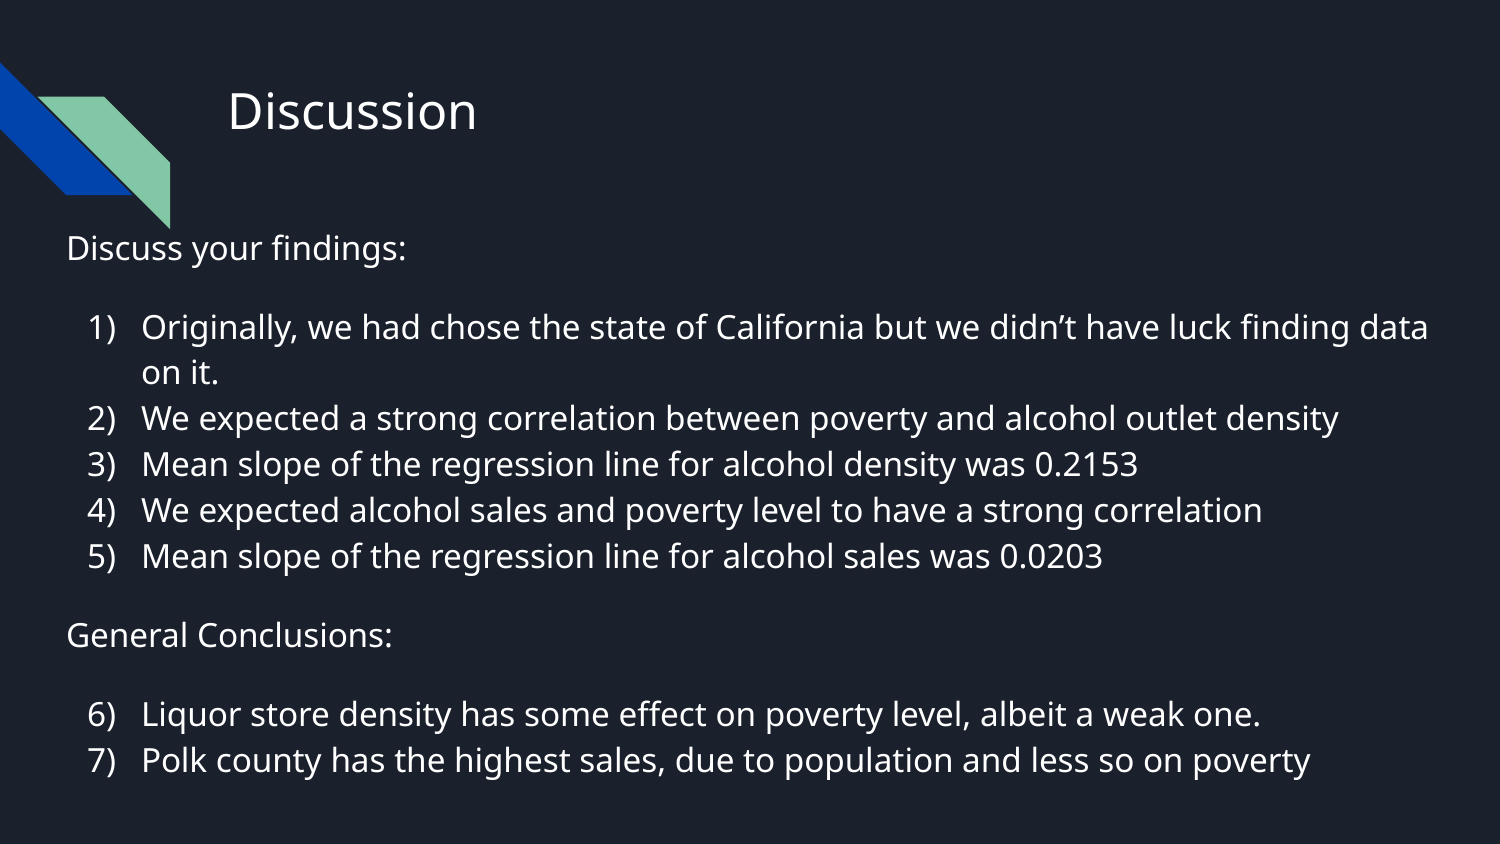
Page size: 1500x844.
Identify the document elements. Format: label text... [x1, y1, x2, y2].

list Discuss your findings: Originally, we had chose the state of California but we didn’t have luck finding data on it. We expected a strong correlation between poverty and alcohol outlet density Mean slope of the regression line for alcohol density was 0.2153 We expected alcohol sales and poverty level to have a strong correlation Mean slope of the regression line for alcohol sales was 0.0203 General Conclusions: Liquor store density has some effect on poverty level, albeit a weak one. Polk county has the highest sales, due to population and less so on poverty [51, 205, 1449, 819]
title Discussion [212, 64, 1368, 205]
